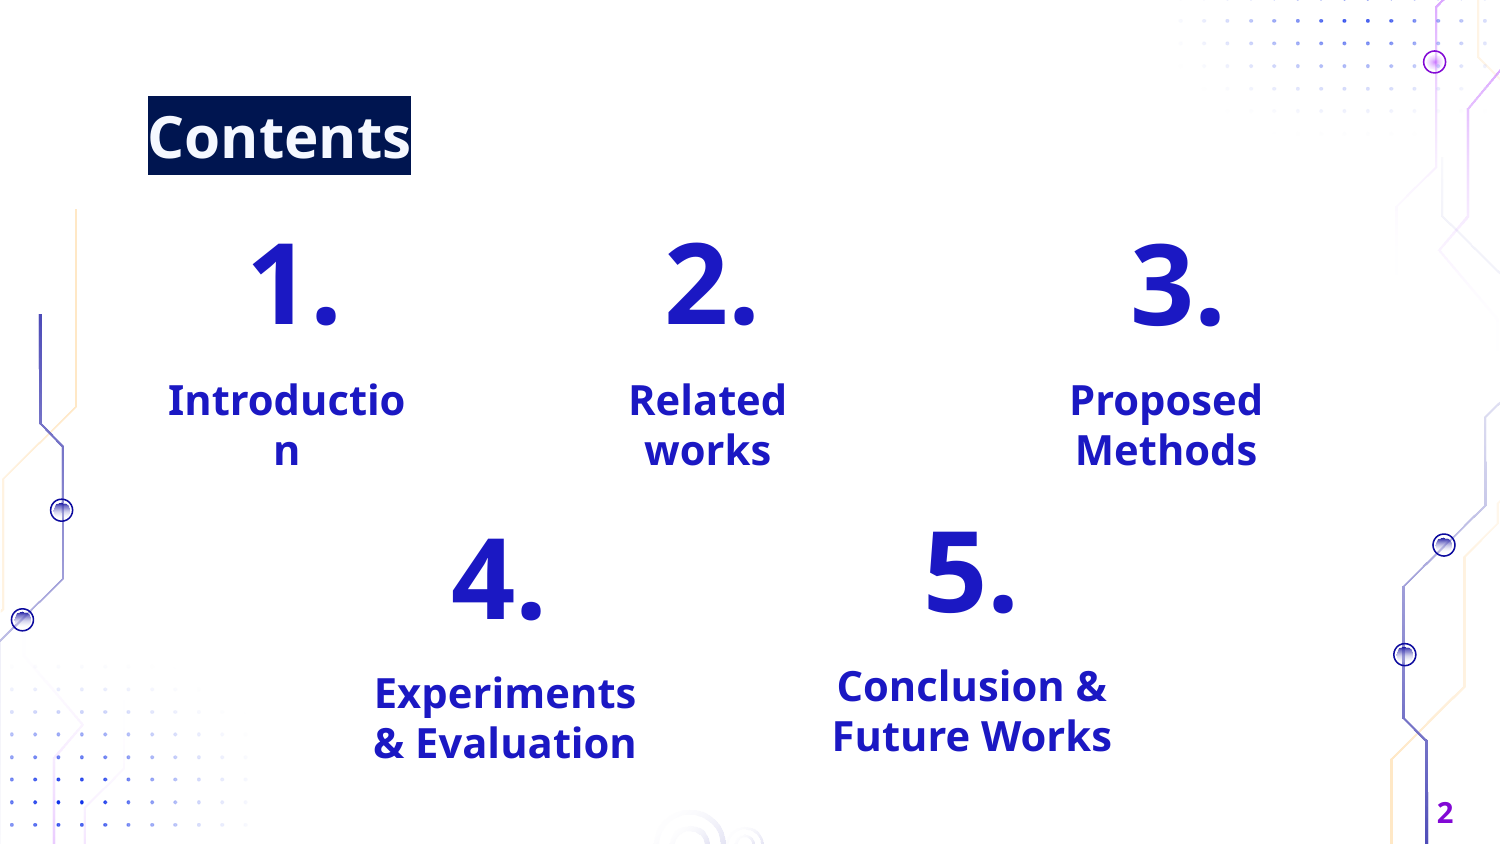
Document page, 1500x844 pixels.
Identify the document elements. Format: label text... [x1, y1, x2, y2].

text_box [571, 204, 844, 483]
picture [1161, 0, 1500, 136]
picture [1, 634, 277, 844]
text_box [348, 498, 662, 776]
text_box Contents [132, 92, 833, 178]
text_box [809, 491, 1135, 820]
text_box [144, 204, 429, 433]
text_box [1003, 205, 1329, 483]
text_box 2 [1378, 779, 1469, 844]
